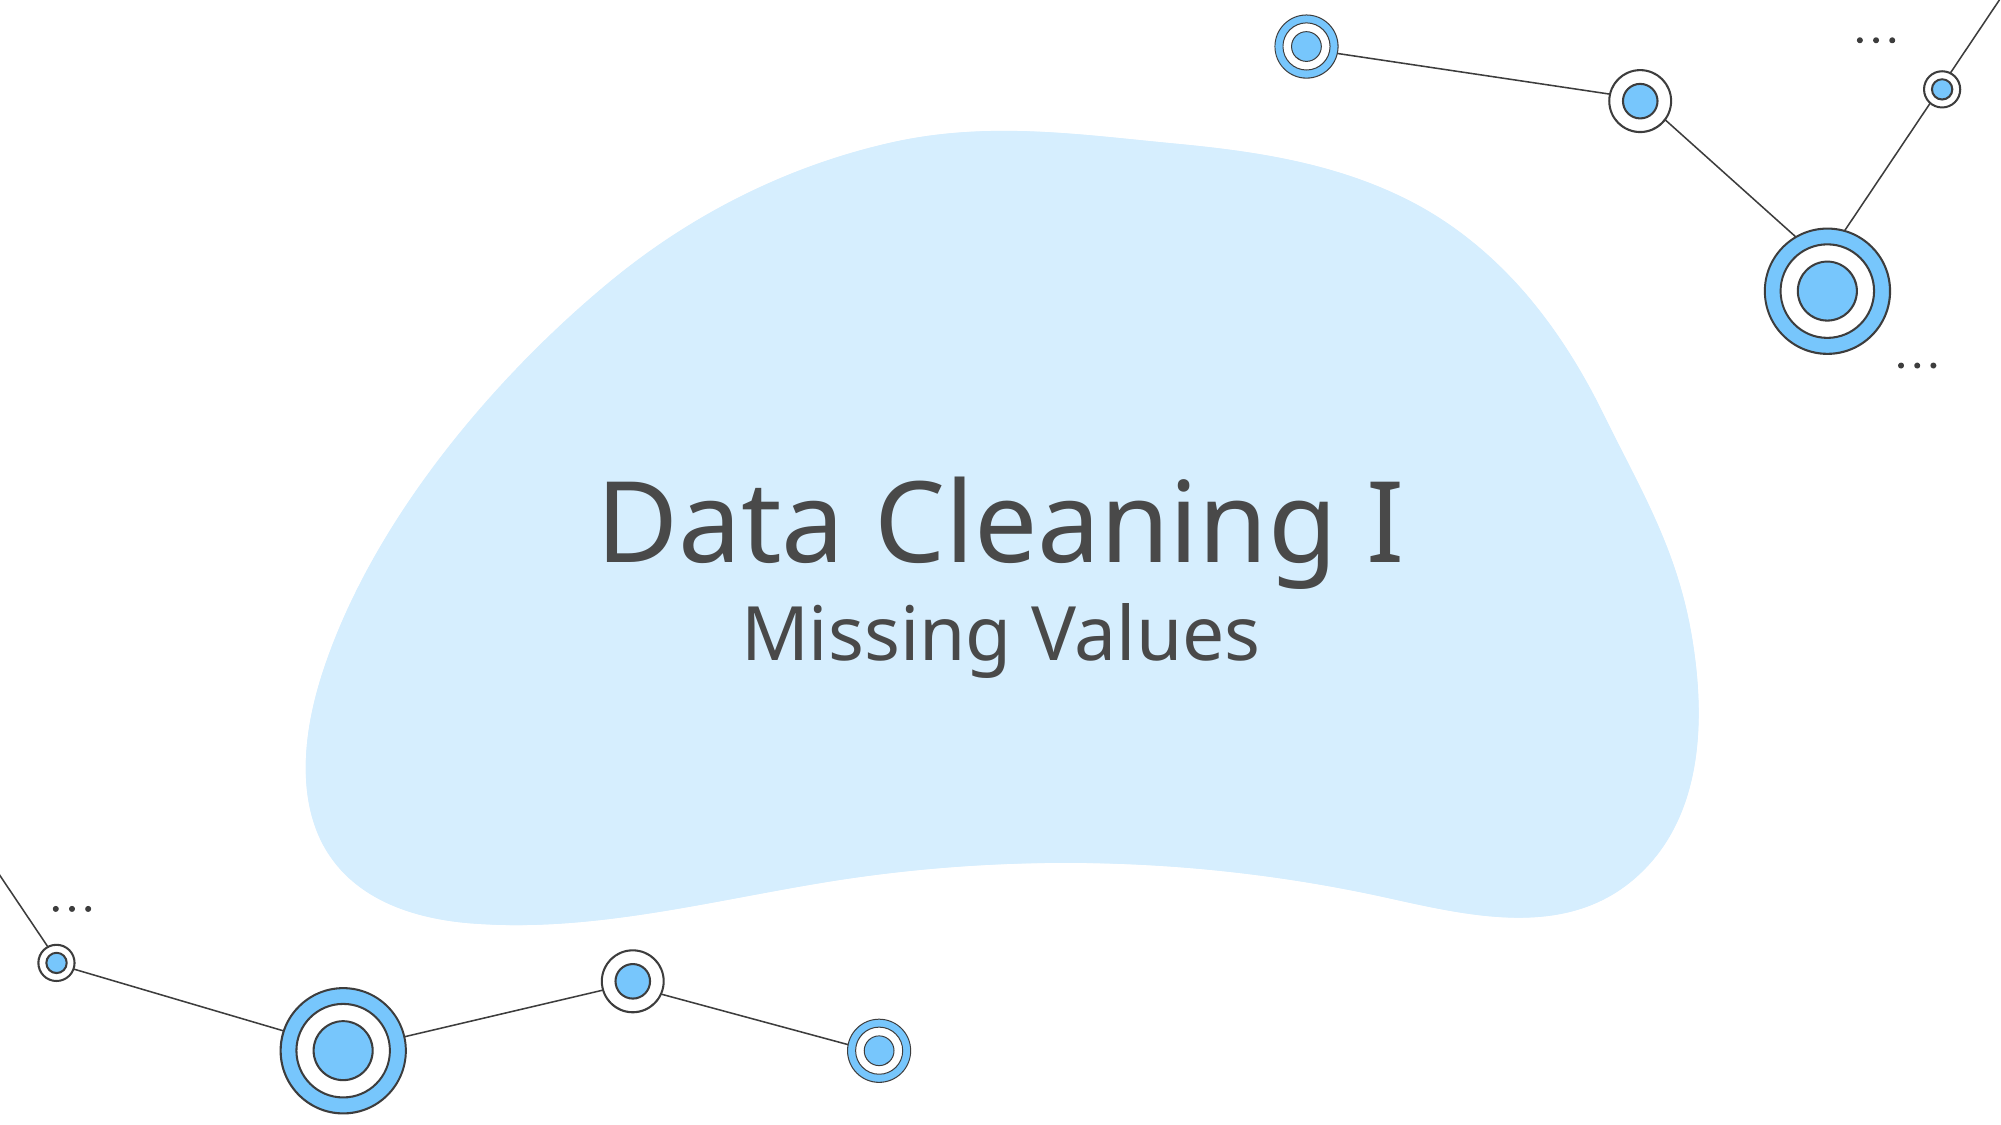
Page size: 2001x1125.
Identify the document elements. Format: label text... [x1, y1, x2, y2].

title Data Cleaning I Missing Values [574, 354, 1428, 771]
